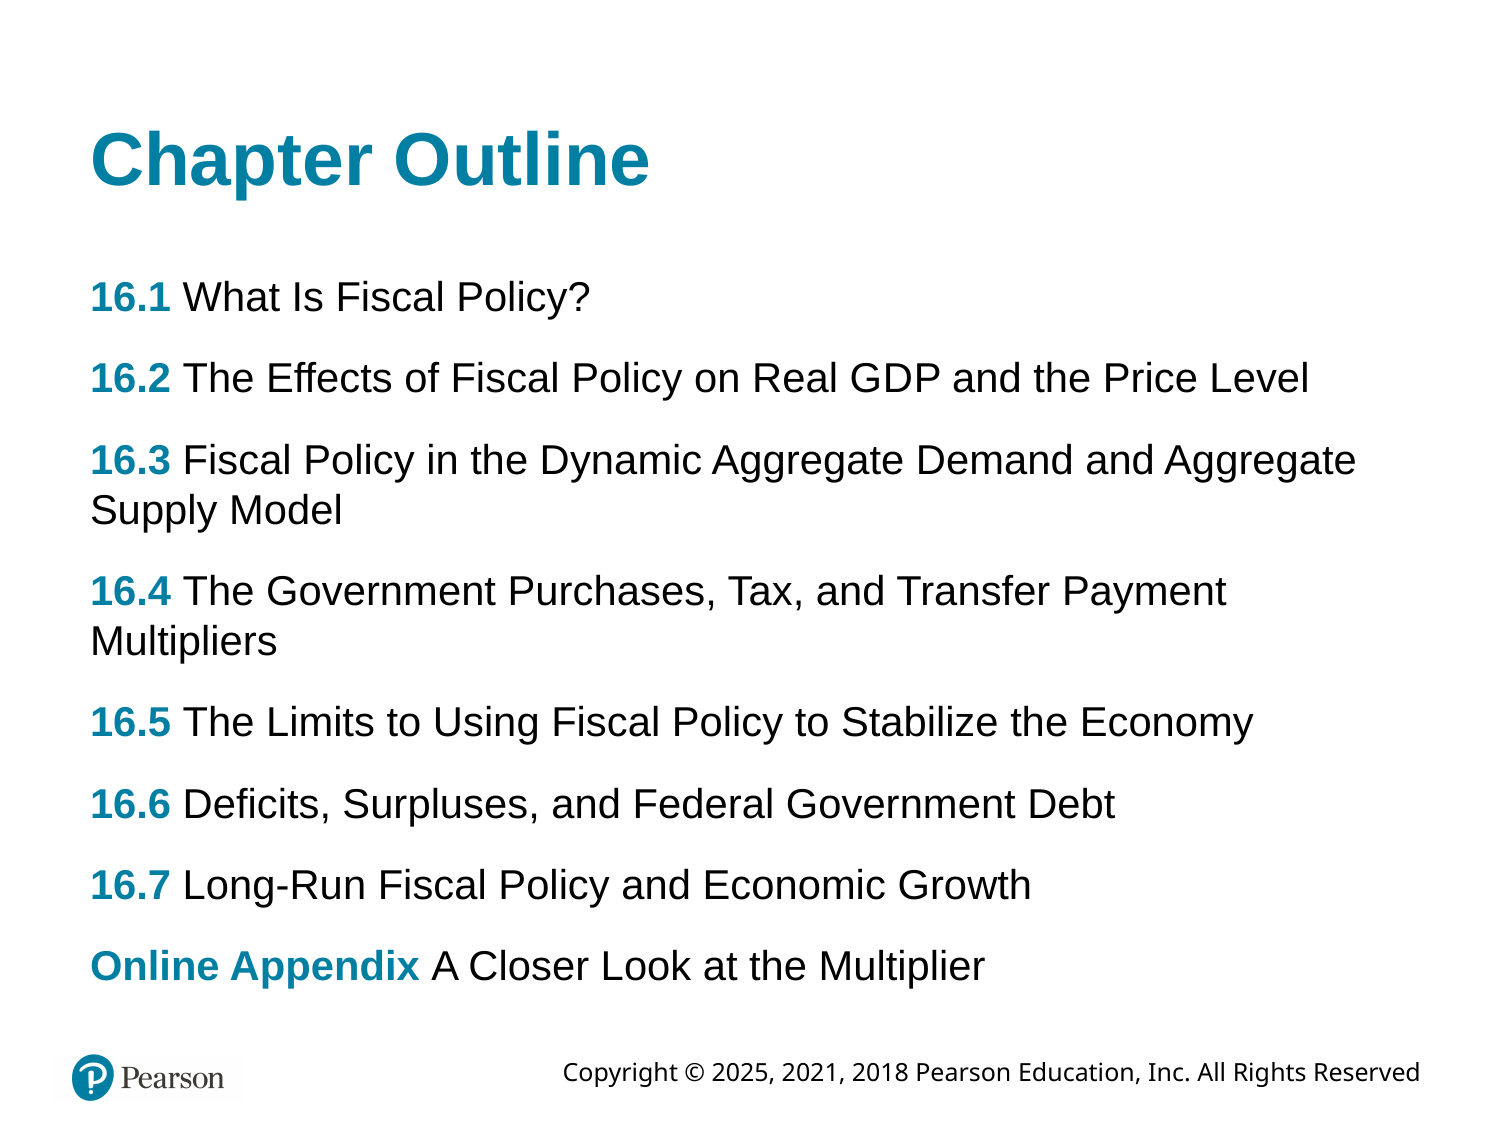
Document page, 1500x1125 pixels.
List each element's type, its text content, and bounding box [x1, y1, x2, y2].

list 16.1 What Is Fiscal Policy? 16.2 The Effects of Fiscal Policy on Real G D P and the Price Level 16.3 Fiscal Policy in the Dynamic Aggregate Demand and Aggregate Supply Model 16.4 The Government Purchases, Tax, and Transfer Payment Multipliers 16.5 The Limits to Using Fiscal Policy to Stabilize the Economy 16.6 Deficits, Surpluses, and Federal Government Debt 16.7 Long-Run Fiscal Policy and Economic Growth Online Appendix A Closer Look at the Multiplier [75, 255, 1426, 1021]
title Chapter Outline [75, 35, 1425, 216]
picture [51, 1053, 245, 1102]
